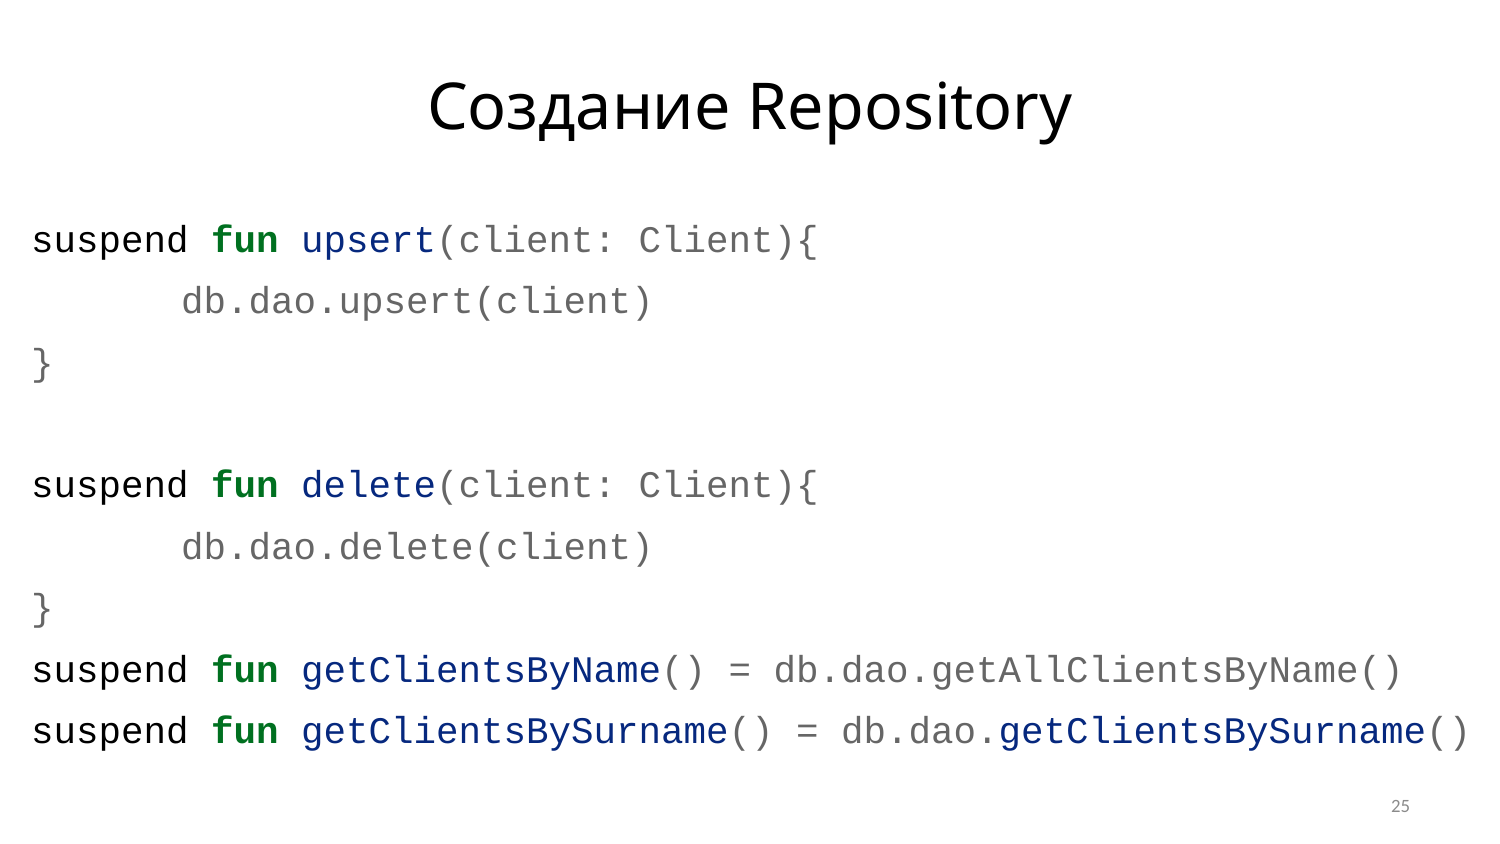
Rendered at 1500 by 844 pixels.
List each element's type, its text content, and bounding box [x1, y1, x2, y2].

title Создание Repository [75, 33, 1425, 175]
list suspend fun upsert(client: Client){ db.dao.upsert(client) } suspend fun delete(client: Client){ db.dao.delete(client) } suspend fun getClientsByName() = db.dao.getAllClientsByName() suspend fun getClientsBySurname() = db.dao.getClientsBySurname() [0, 198, 1500, 812]
slide_number 25 [1074, 782, 1425, 827]
